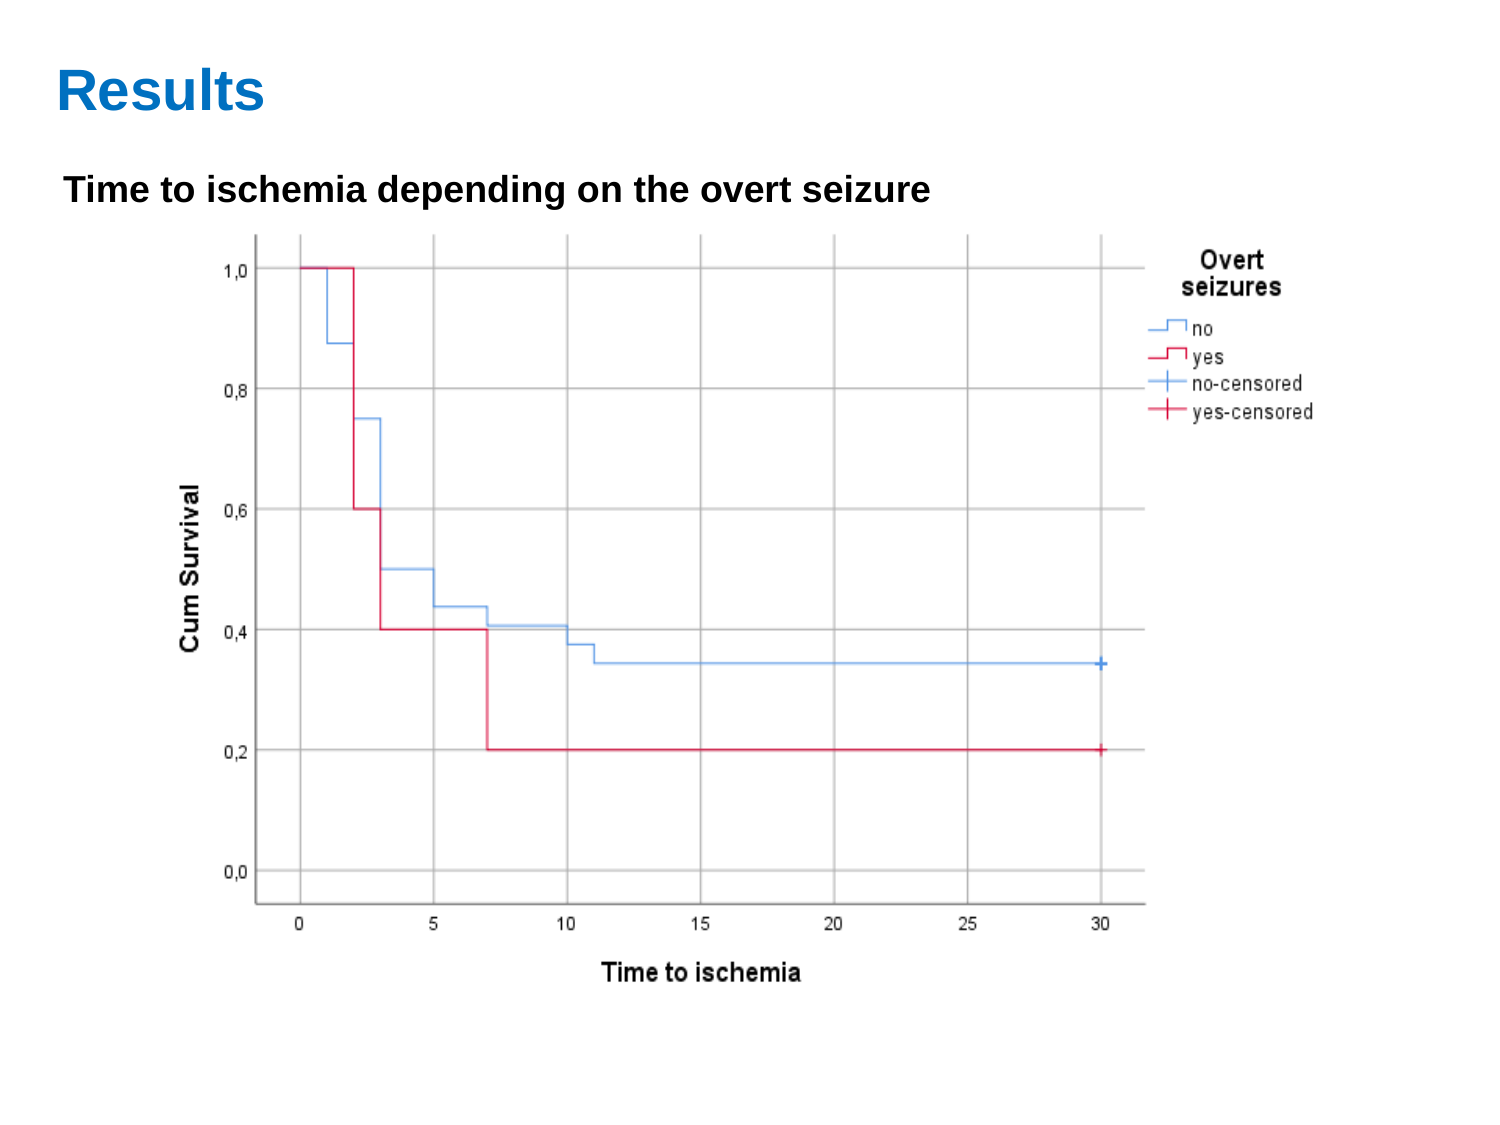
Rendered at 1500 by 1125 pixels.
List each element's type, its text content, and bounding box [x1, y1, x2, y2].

text_box Results [41, 44, 1412, 230]
picture [147, 231, 1481, 1012]
text_box Time to ischemia depending on the overt seizure [48, 157, 948, 263]
